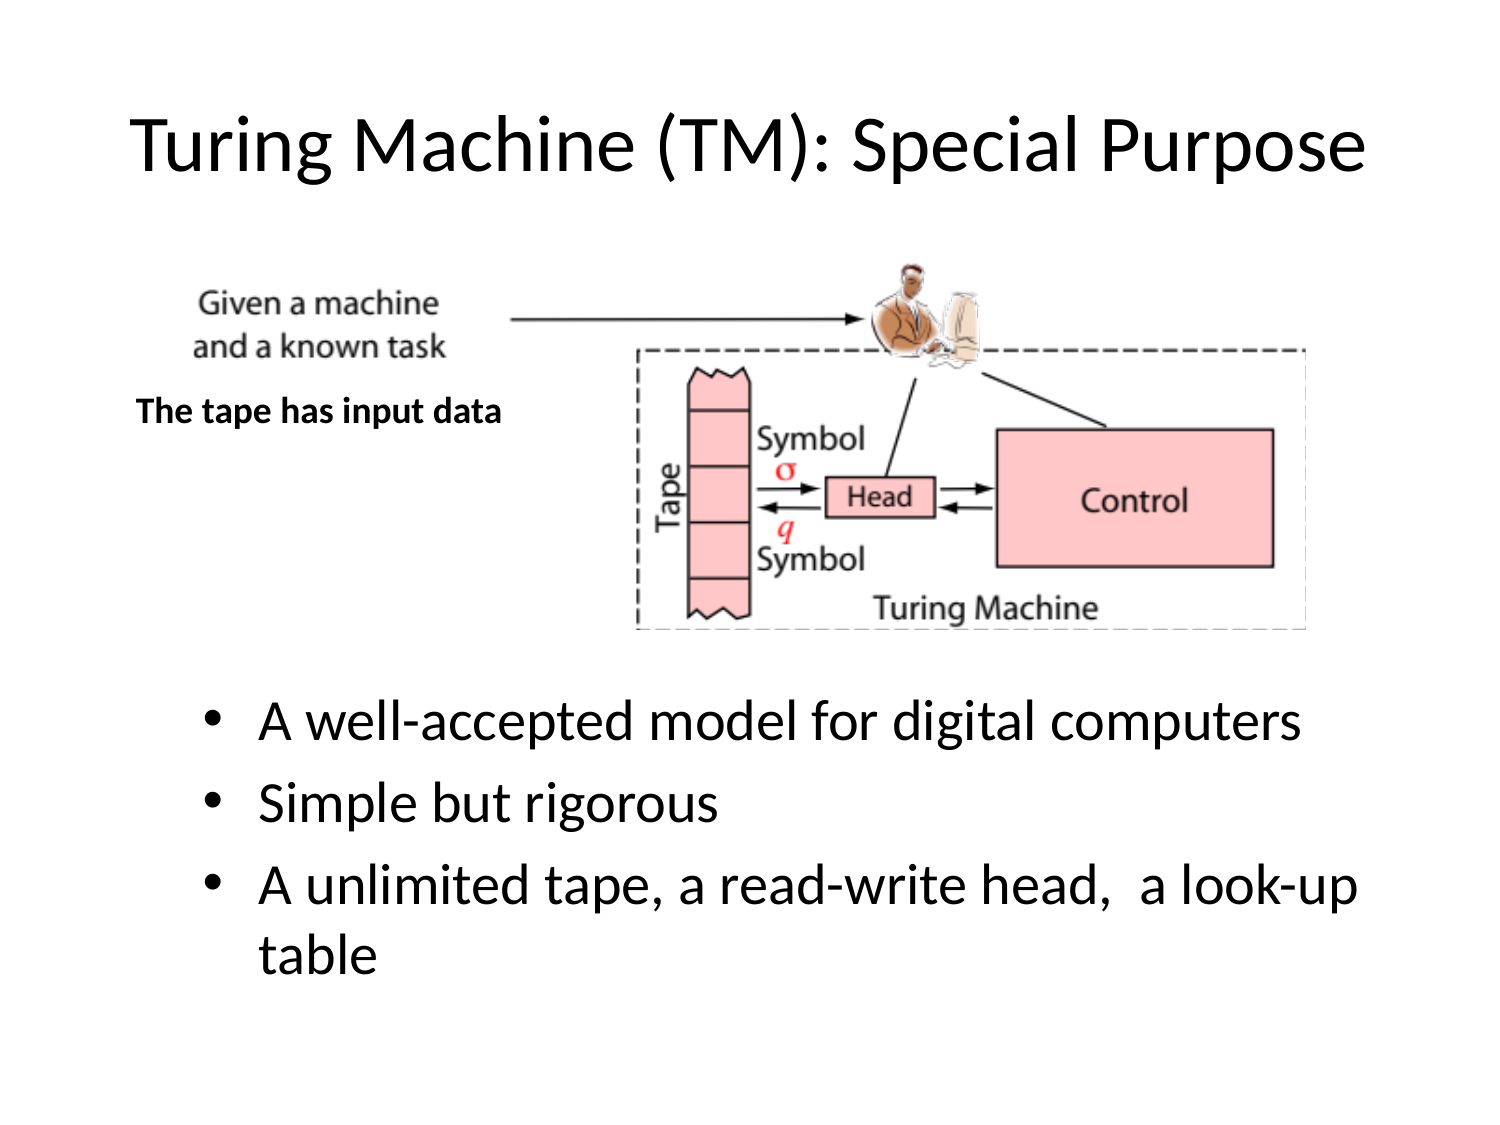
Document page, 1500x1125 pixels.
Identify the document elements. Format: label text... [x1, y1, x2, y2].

list A well-accepted model for digital computers Simple but rigorous A unlimited tape, a read-write head, a look-up table [187, 675, 1388, 1038]
title Turing Machine (TM): Special Purpose [75, 45, 1425, 233]
text_box The tape has input data [121, 379, 159, 439]
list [164, 262, 1335, 630]
